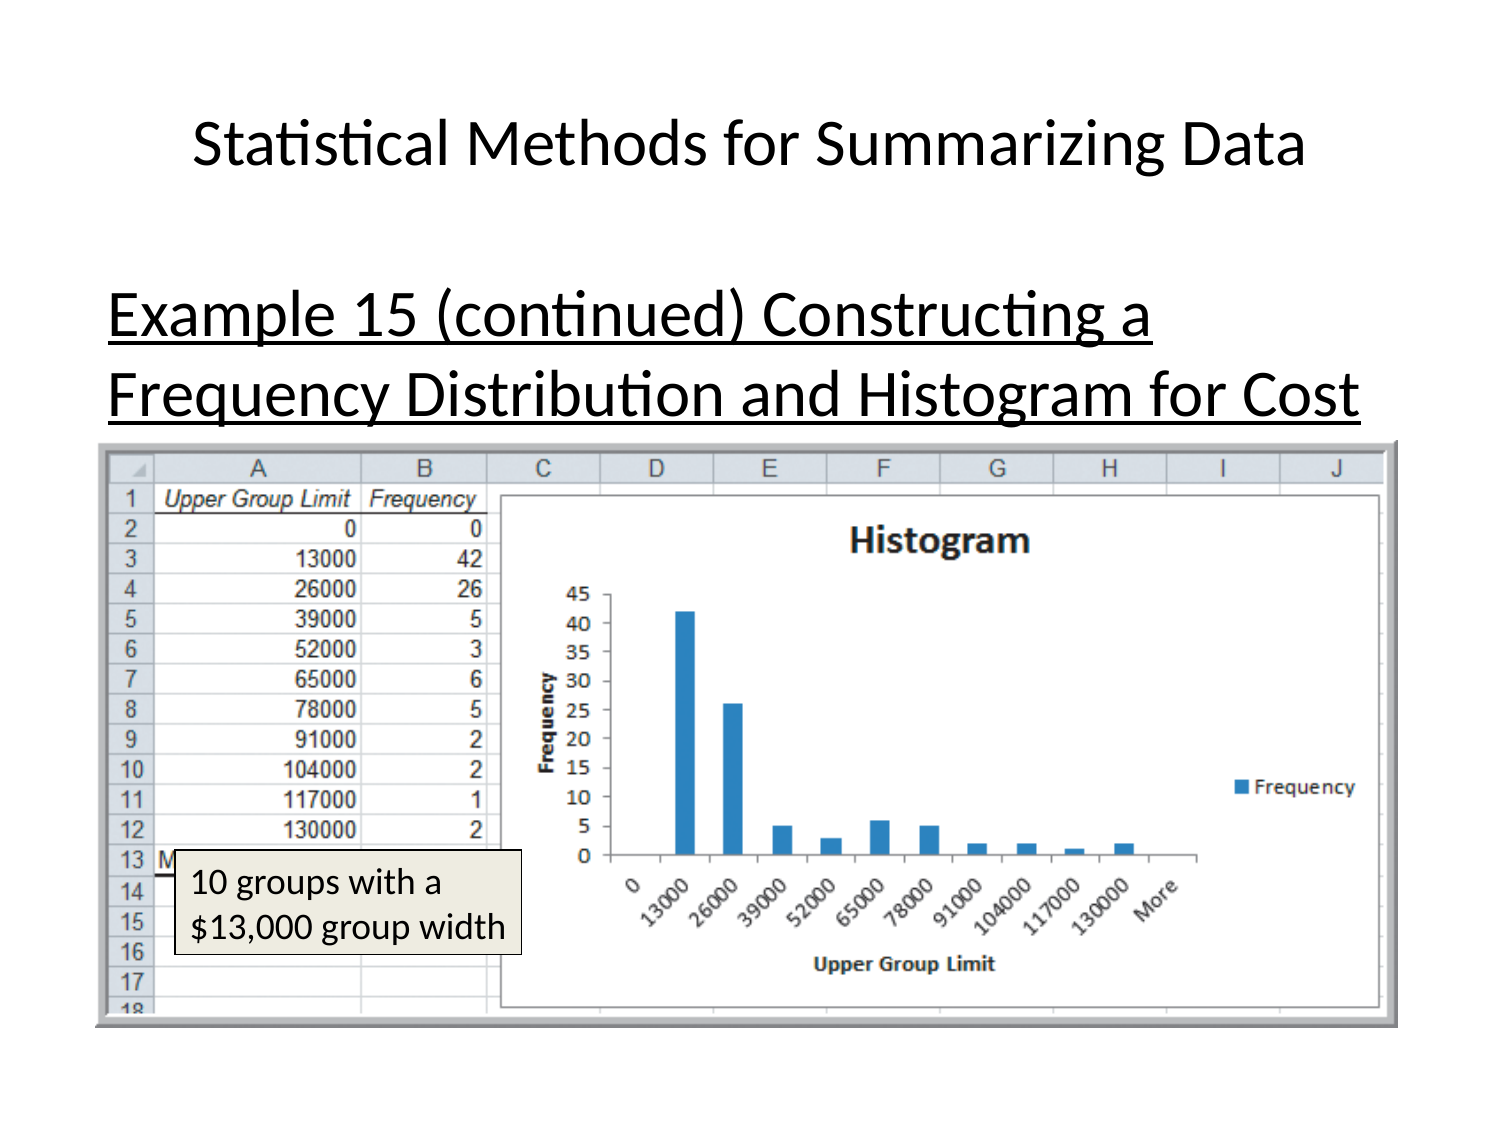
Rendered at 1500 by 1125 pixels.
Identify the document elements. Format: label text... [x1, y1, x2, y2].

list Example 15 (continued) Constructing a Frequency Distribution and Histogram for Cost Per Order [75, 262, 1425, 1005]
picture [94, 439, 1398, 1028]
title Statistical Methods for Summarizing Data [75, 45, 1425, 233]
